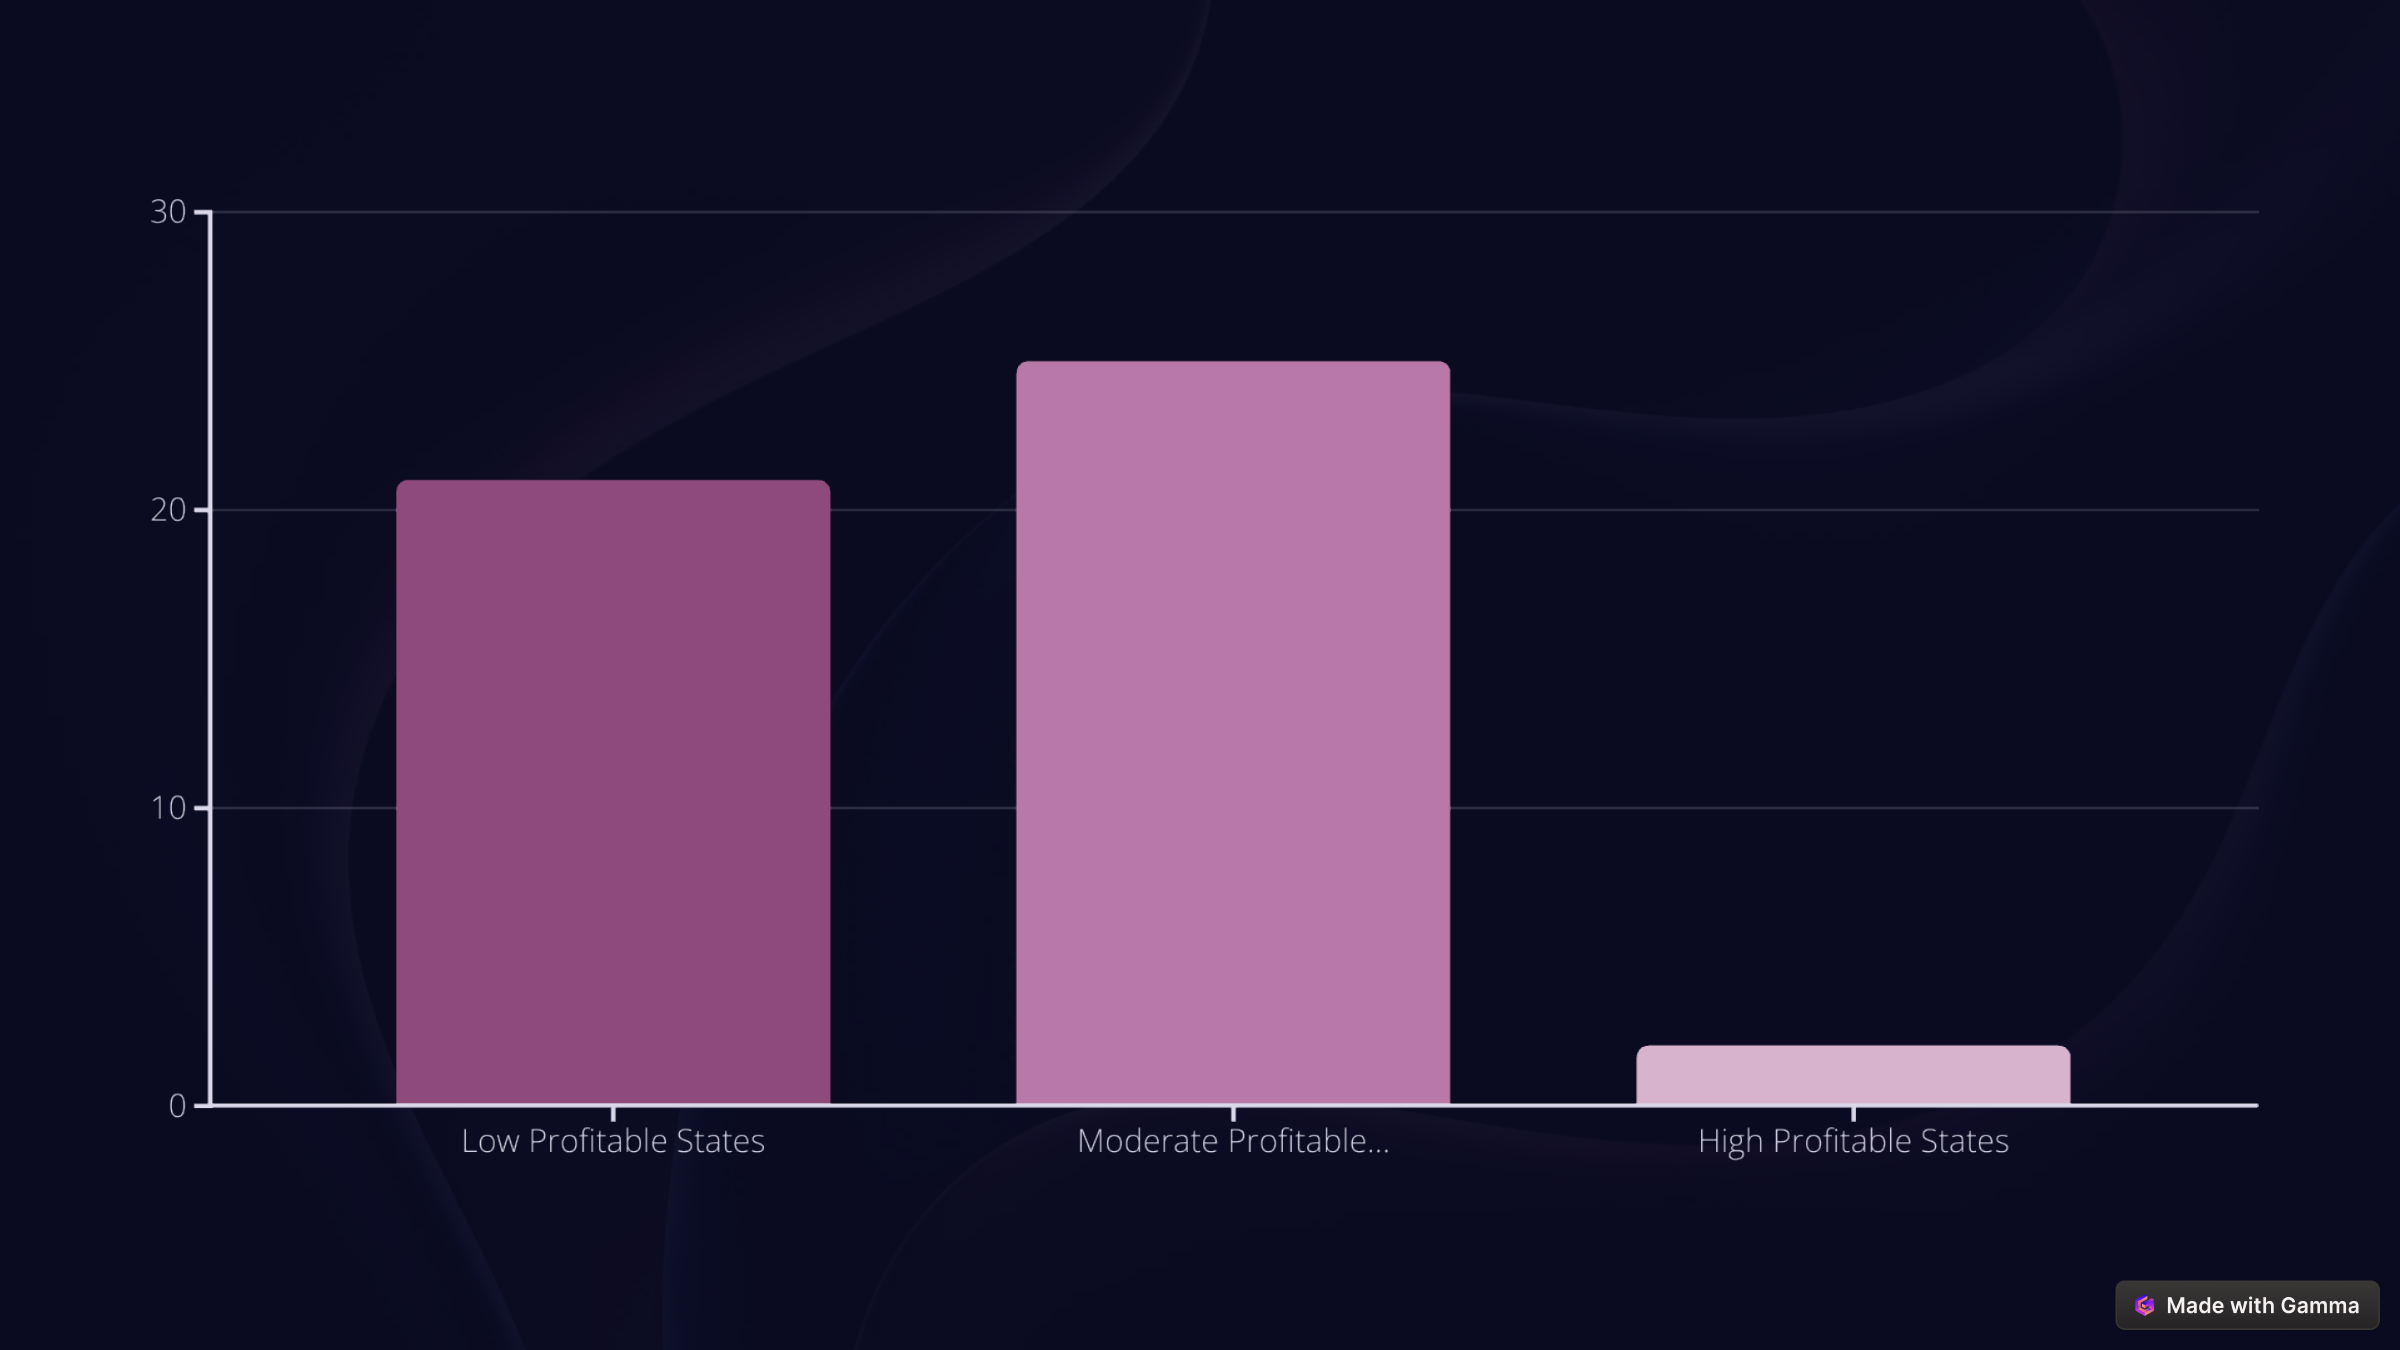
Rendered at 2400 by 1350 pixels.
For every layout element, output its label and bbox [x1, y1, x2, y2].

picture [2106, 1271, 2389, 1339]
picture [141, 189, 2259, 1161]
